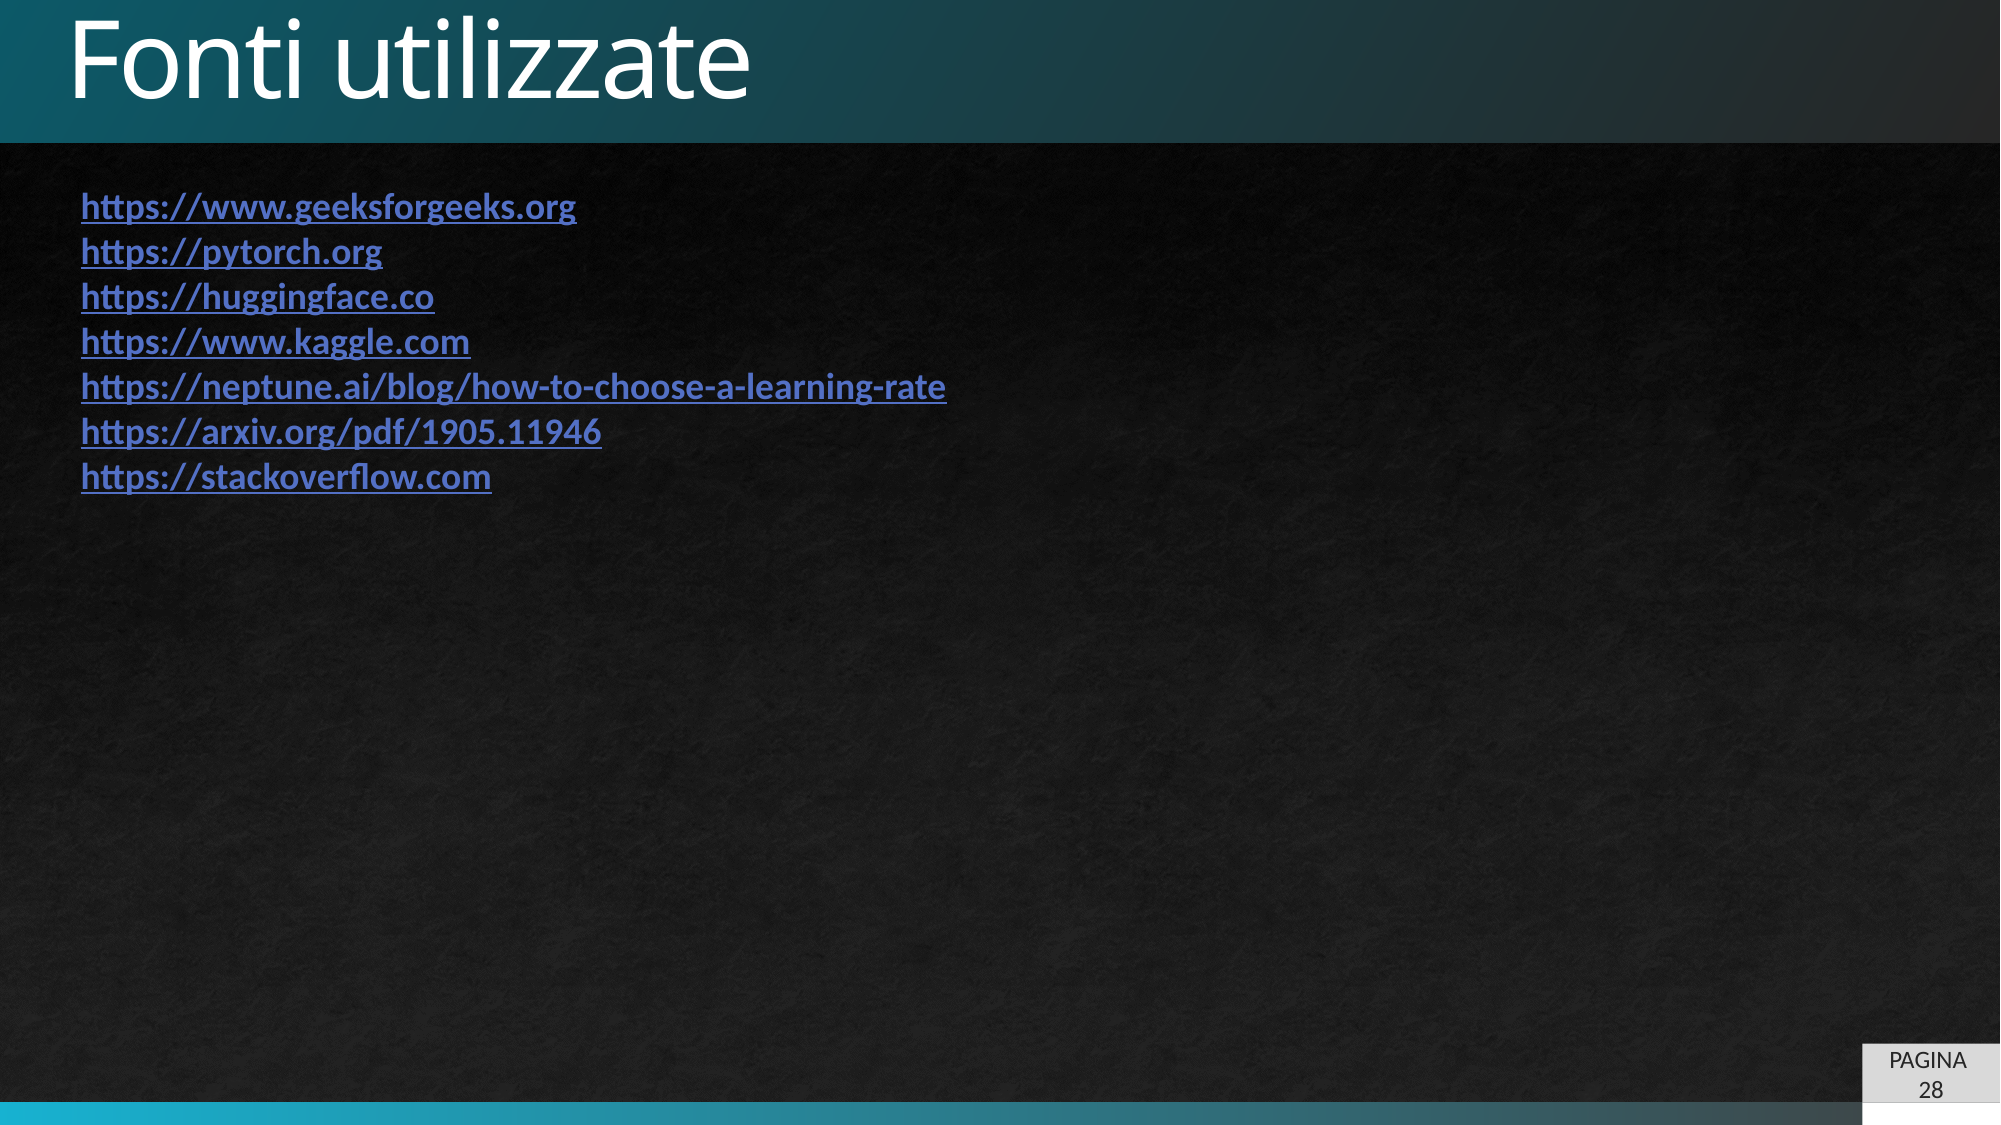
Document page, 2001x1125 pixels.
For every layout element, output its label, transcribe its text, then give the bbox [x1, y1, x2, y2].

text_box https://www.geeksforgeeks.org https://pytorch.org https://huggingface.co https://www.kaggle.com https://neptune.ai/blog/how-to-choose-a-learning-rate https://arxiv.org/pdf/1905.11946 https://stackoverflow.com [65, 174, 1893, 549]
picture [0, 143, 2000, 1103]
slide_number PAGINA 28 [1862, 1043, 2000, 1103]
text_box Fonti utilizzate [0, 0, 2000, 143]
